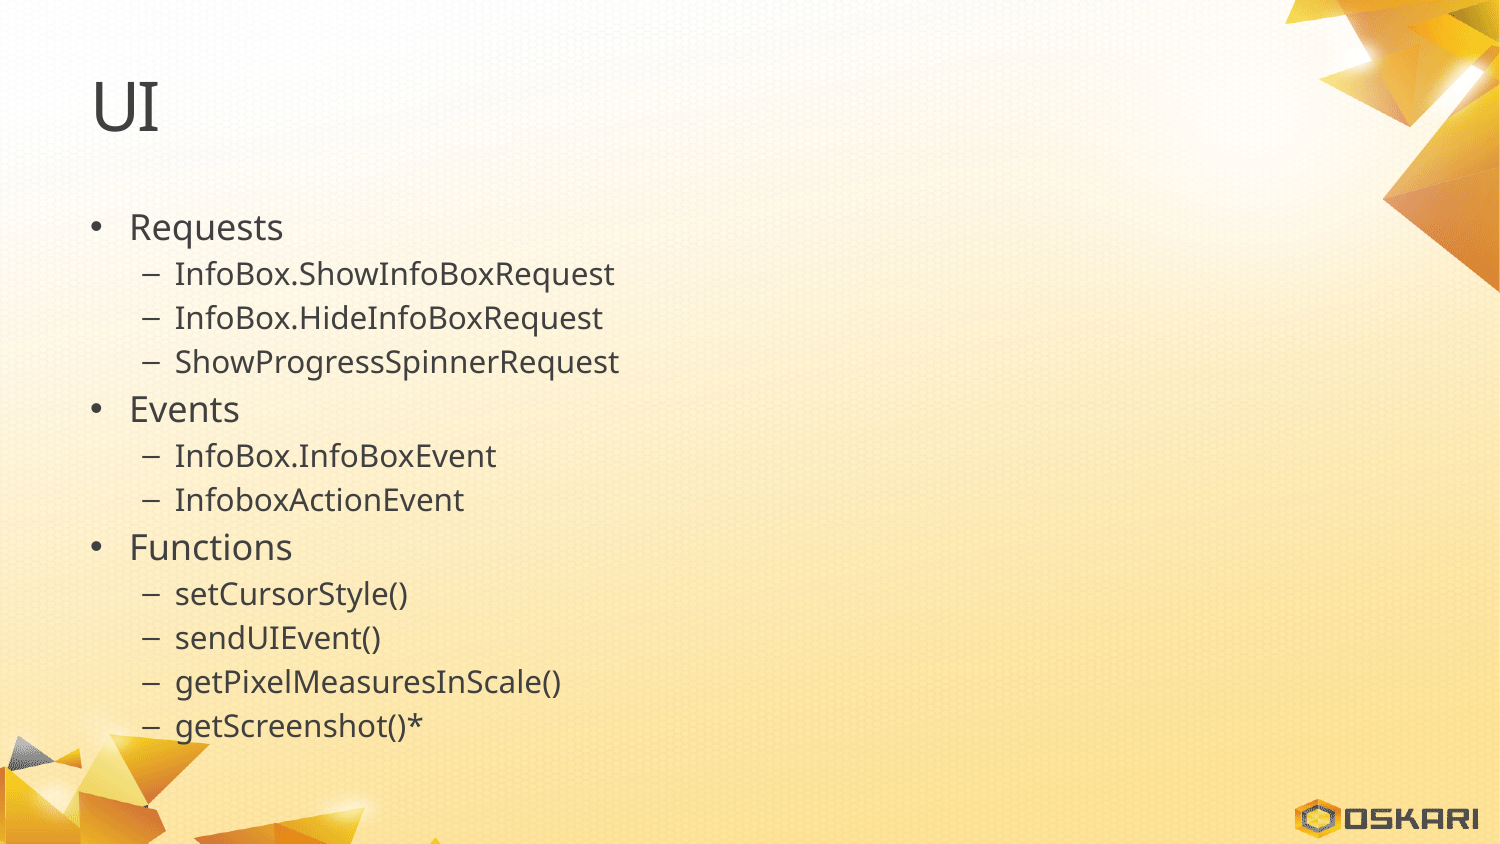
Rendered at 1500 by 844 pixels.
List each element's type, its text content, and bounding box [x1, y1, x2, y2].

title UI [75, 33, 1425, 175]
picture [0, 0, 1500, 844]
list Requests InfoBox.ShowInfoBoxRequest InfoBox.HideInfoBoxRequest ShowProgressSpinnerRequest Events InfoBox.InfoBoxEvent InfoboxActionEvent Functions setCursorStyle() sendUIEvent() getPixelMeasuresInScale() getScreenshot()* [75, 196, 1425, 754]
